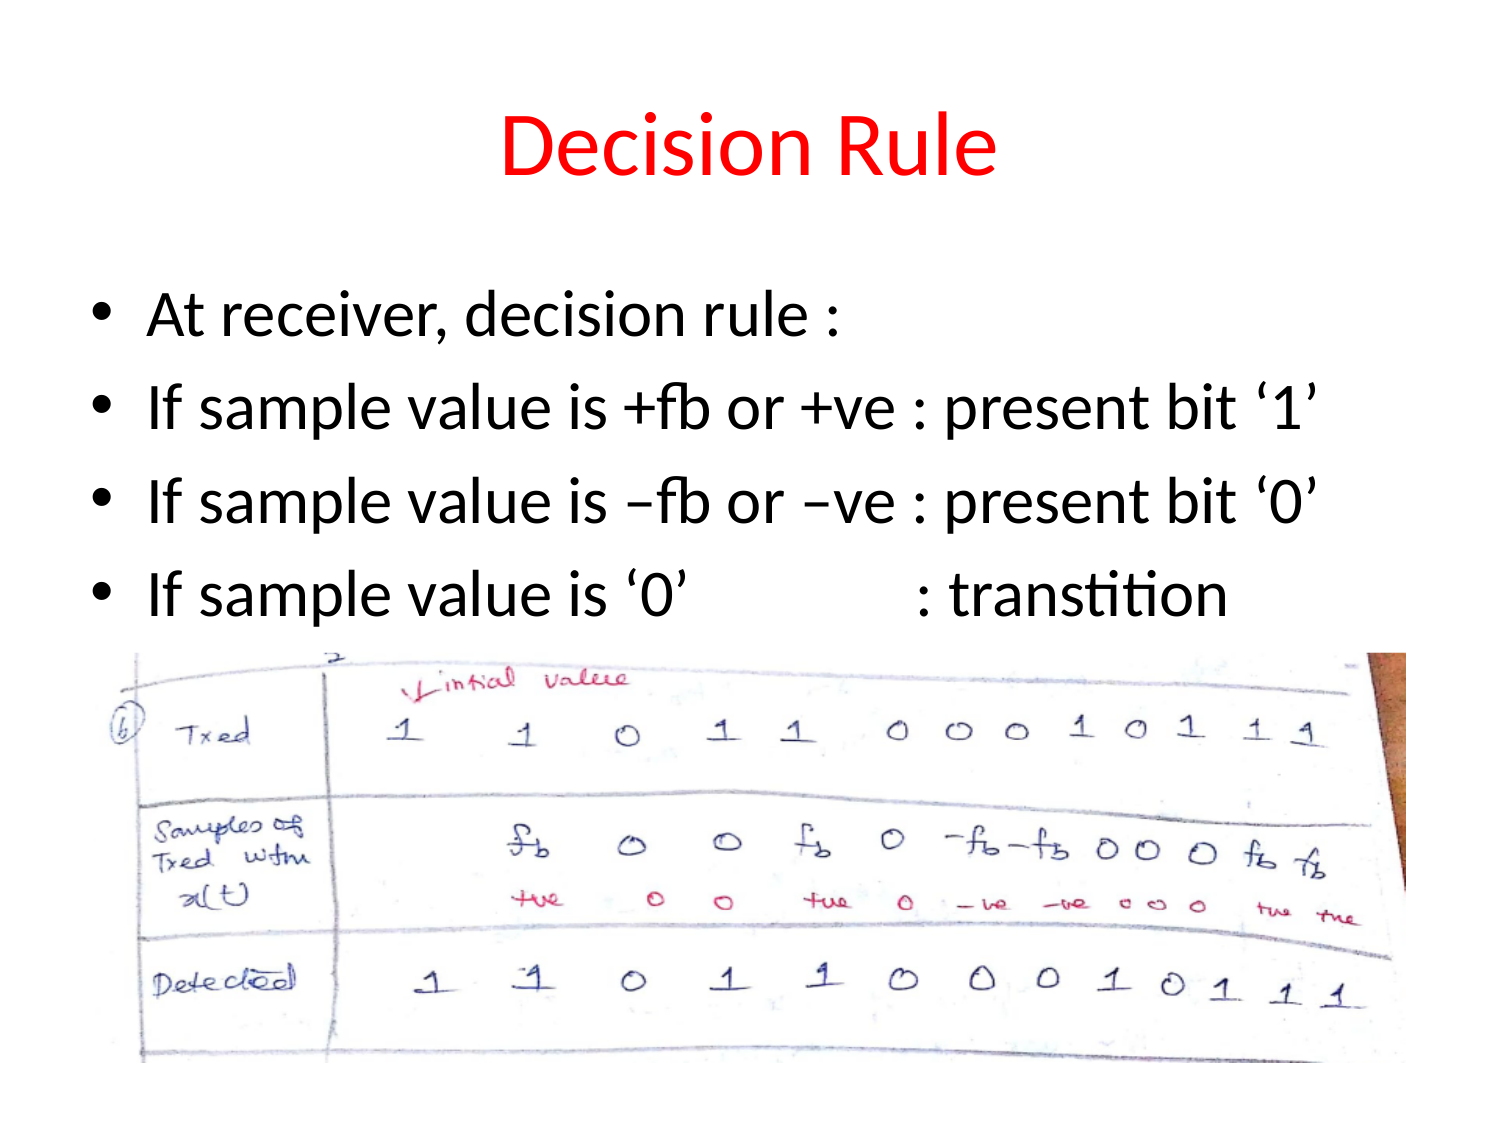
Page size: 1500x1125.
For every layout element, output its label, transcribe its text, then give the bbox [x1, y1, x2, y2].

title Decision Rule [75, 45, 1425, 233]
list At receiver, decision rule : If sample value is +fb or +ve : present bit ‘1’ If sample value is –fb or –ve : present bit ‘0’ If sample value is ‘0’ : transtition [75, 262, 1425, 1005]
picture [94, 649, 1406, 1063]
